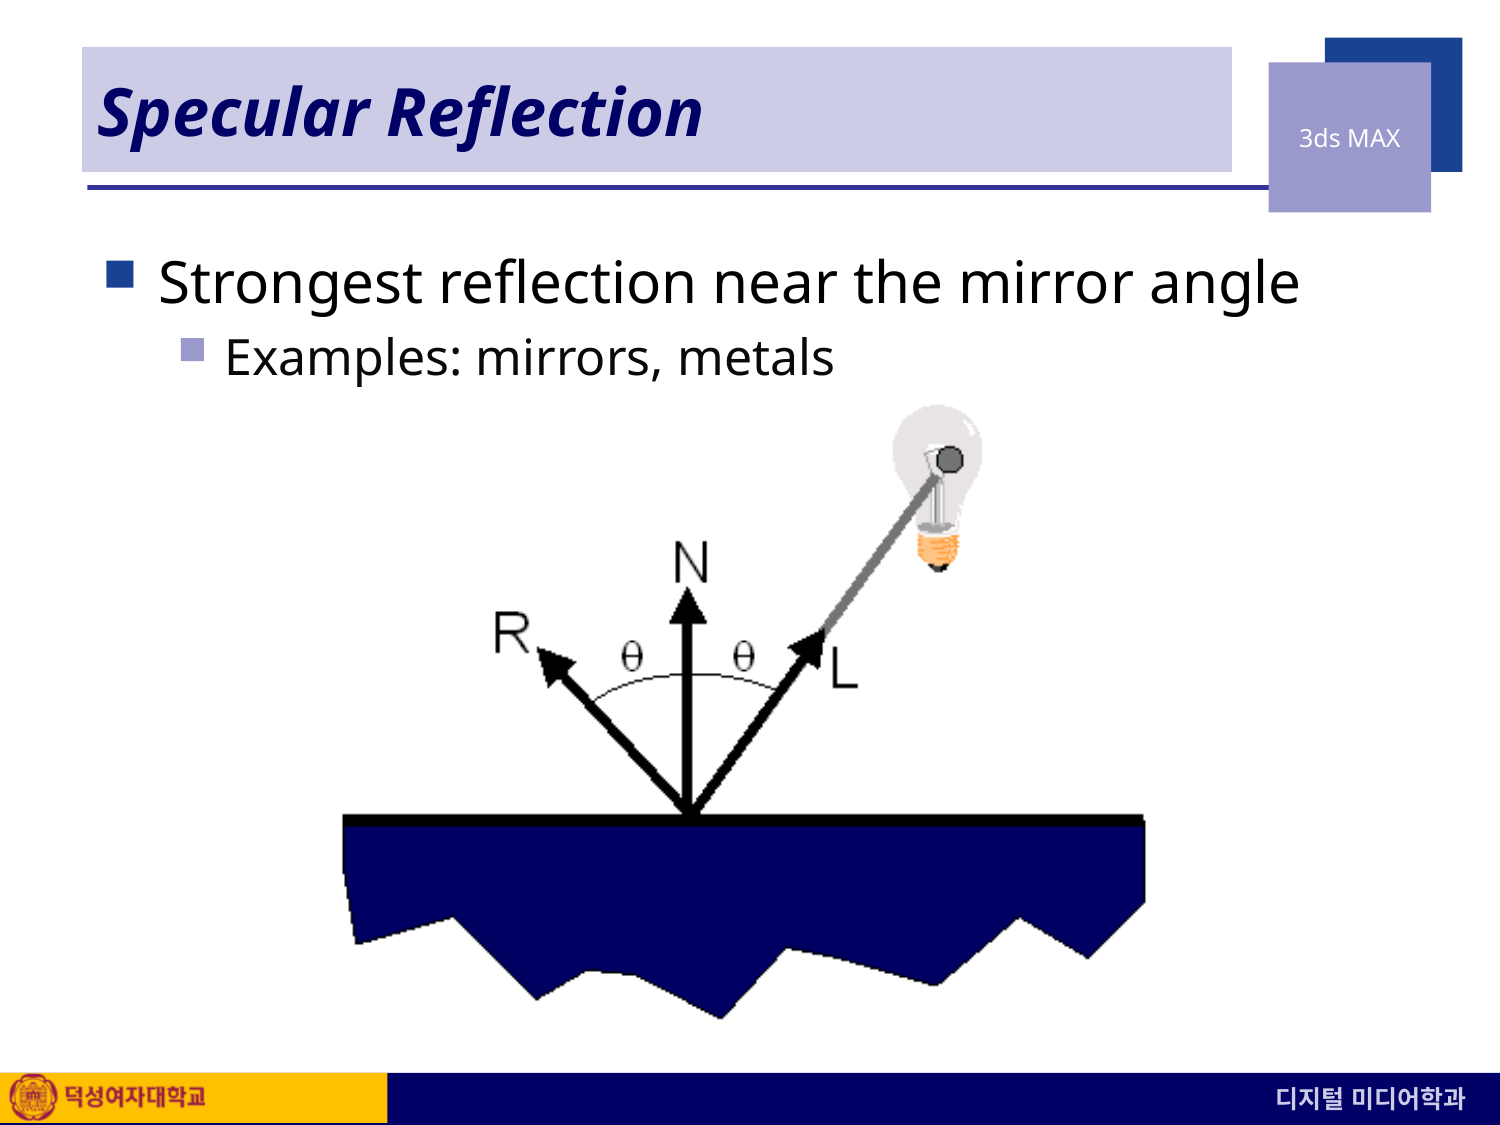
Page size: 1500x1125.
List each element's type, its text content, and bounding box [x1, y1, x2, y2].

title Specular Reflection [81, 46, 1233, 173]
picture [0, 1034, 229, 1125]
list Strongest reflection near the mirror angle Examples: mirrors, metals [87, 237, 1426, 1013]
picture [312, 396, 1177, 1036]
